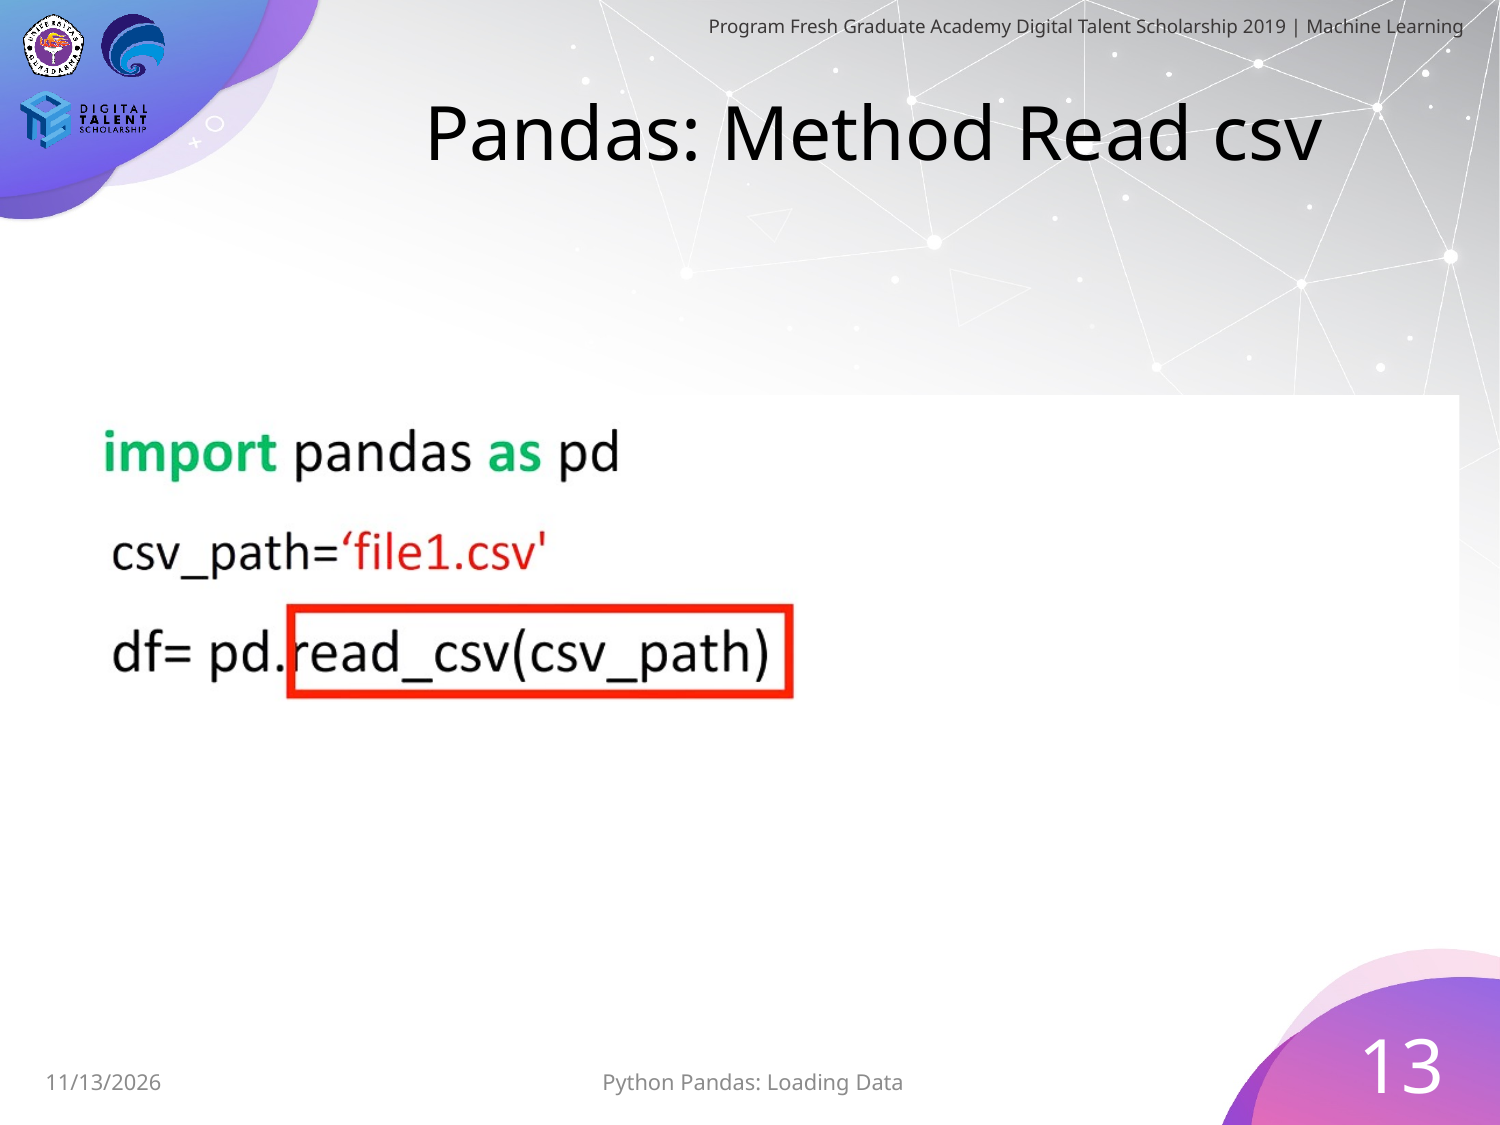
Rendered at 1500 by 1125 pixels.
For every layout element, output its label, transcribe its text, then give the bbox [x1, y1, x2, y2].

title Pandas: Method Read csv [271, 66, 1477, 207]
footer Python Pandas: Loading Data [386, 1053, 1121, 1114]
picture [0, 0, 1500, 1125]
slide_number 13 [1327, 1025, 1477, 1115]
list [40, 395, 1460, 730]
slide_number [30, 1053, 272, 1114]
